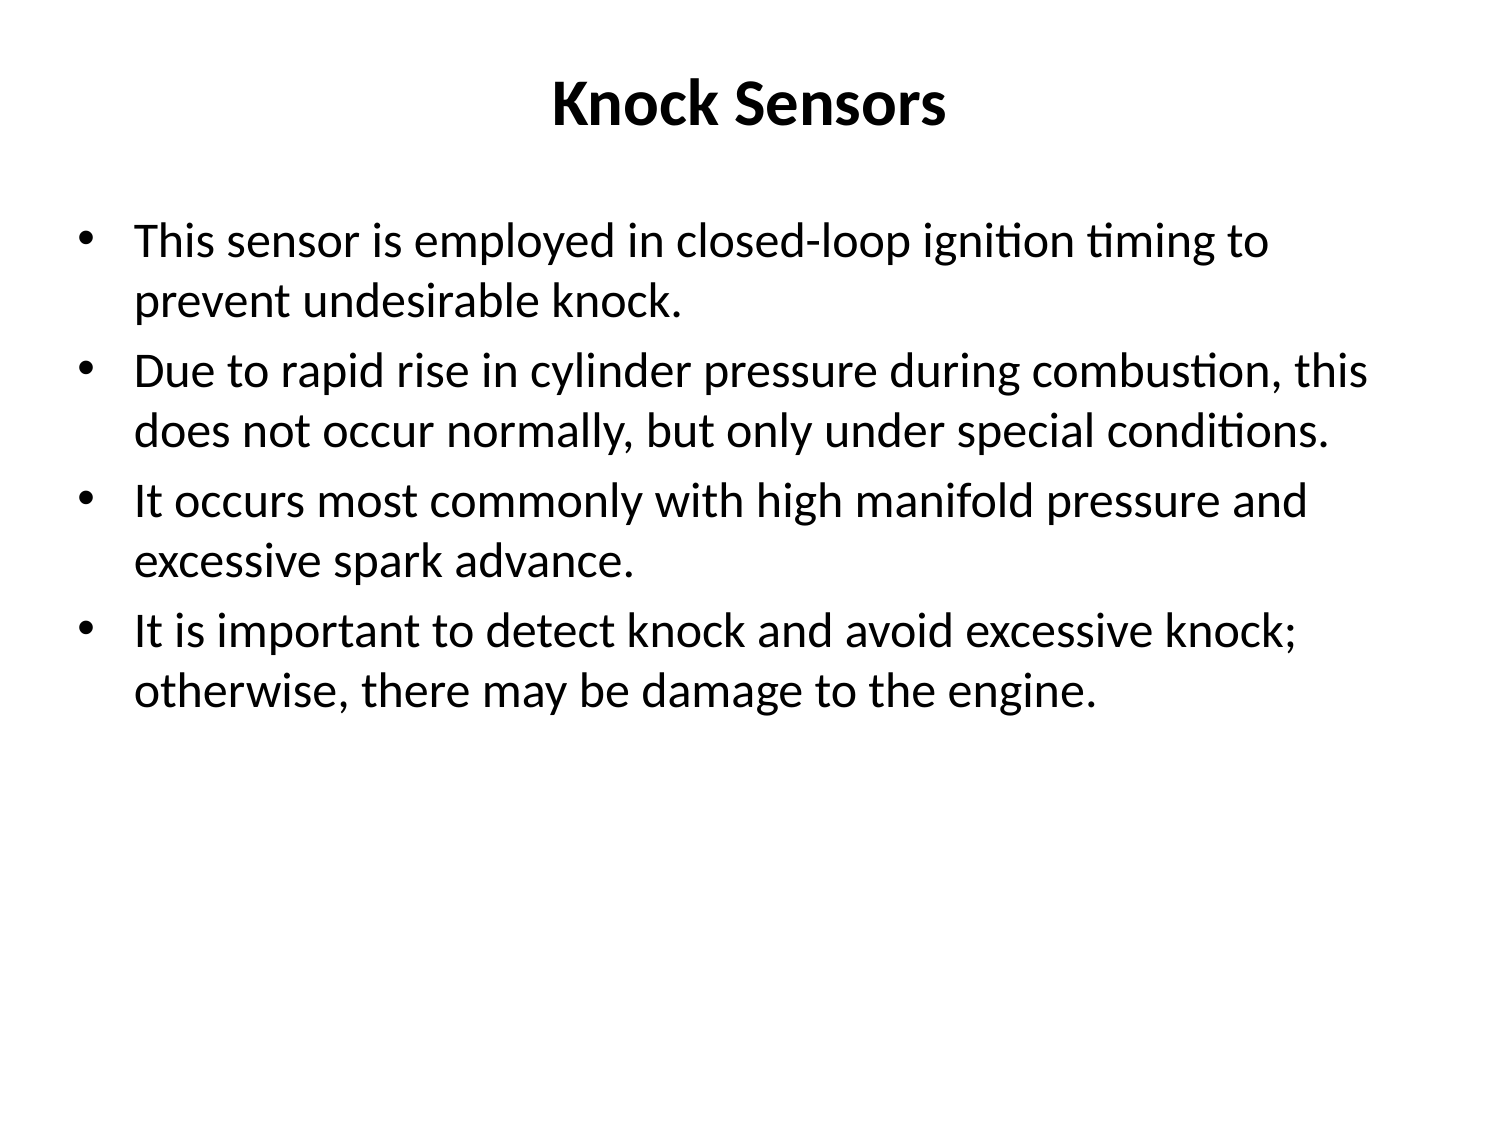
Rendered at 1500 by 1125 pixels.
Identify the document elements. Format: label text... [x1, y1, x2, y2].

title Knock Sensors [75, 45, 1425, 233]
list This sensor is employed in closed-loop ignition timing to prevent undesirable knock. Due to rapid rise in cylinder pressure during combustion, this does not occur normally, but only under special conditions. It occurs most commonly with high manifold pressure and excessive spark advance. It is important to detect knock and avoid excessive knock; otherwise, there may be damage to the engine. [62, 200, 1413, 943]
